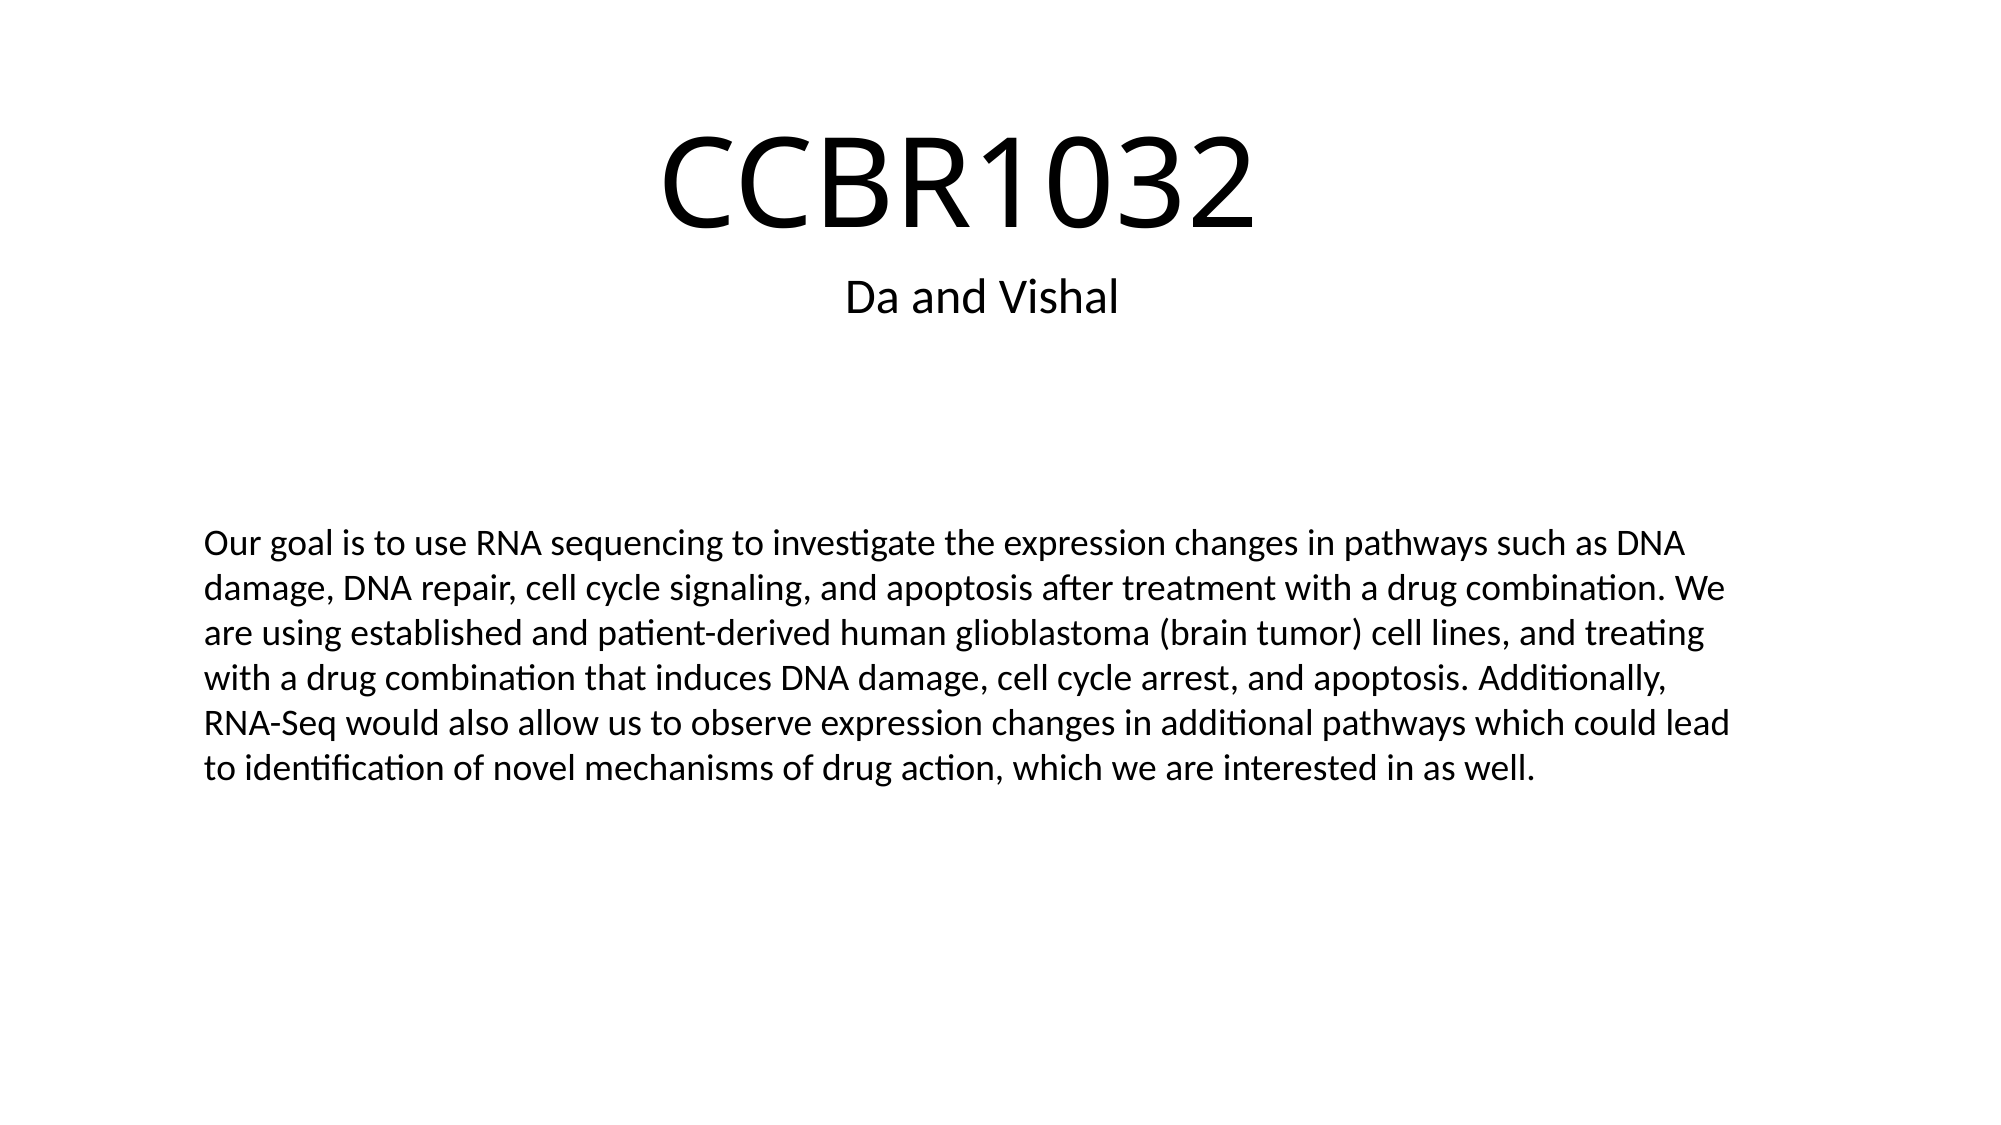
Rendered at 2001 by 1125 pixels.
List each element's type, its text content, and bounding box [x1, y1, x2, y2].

subtitle Da and Vishal [232, 262, 1733, 510]
text_box Our goal is to use RNA sequencing to investigate the expression changes in pathways such as DNA damage, DNA repair, cell cycle signaling, and apoptosis after treatment with a drug combination. We are using established and patient-derived human glioblastoma (brain tumor) cell lines, and treating with a drug combination that induces DNA damage, cell cycle arrest, and apoptosis. Additionally, RNA-Seq would also allow us to observe expression changes in additional pathways which could lead to identification of novel mechanisms of drug action, which we are interested in as well. [189, 510, 1768, 795]
title CCBR1032 [208, 0, 1709, 263]
